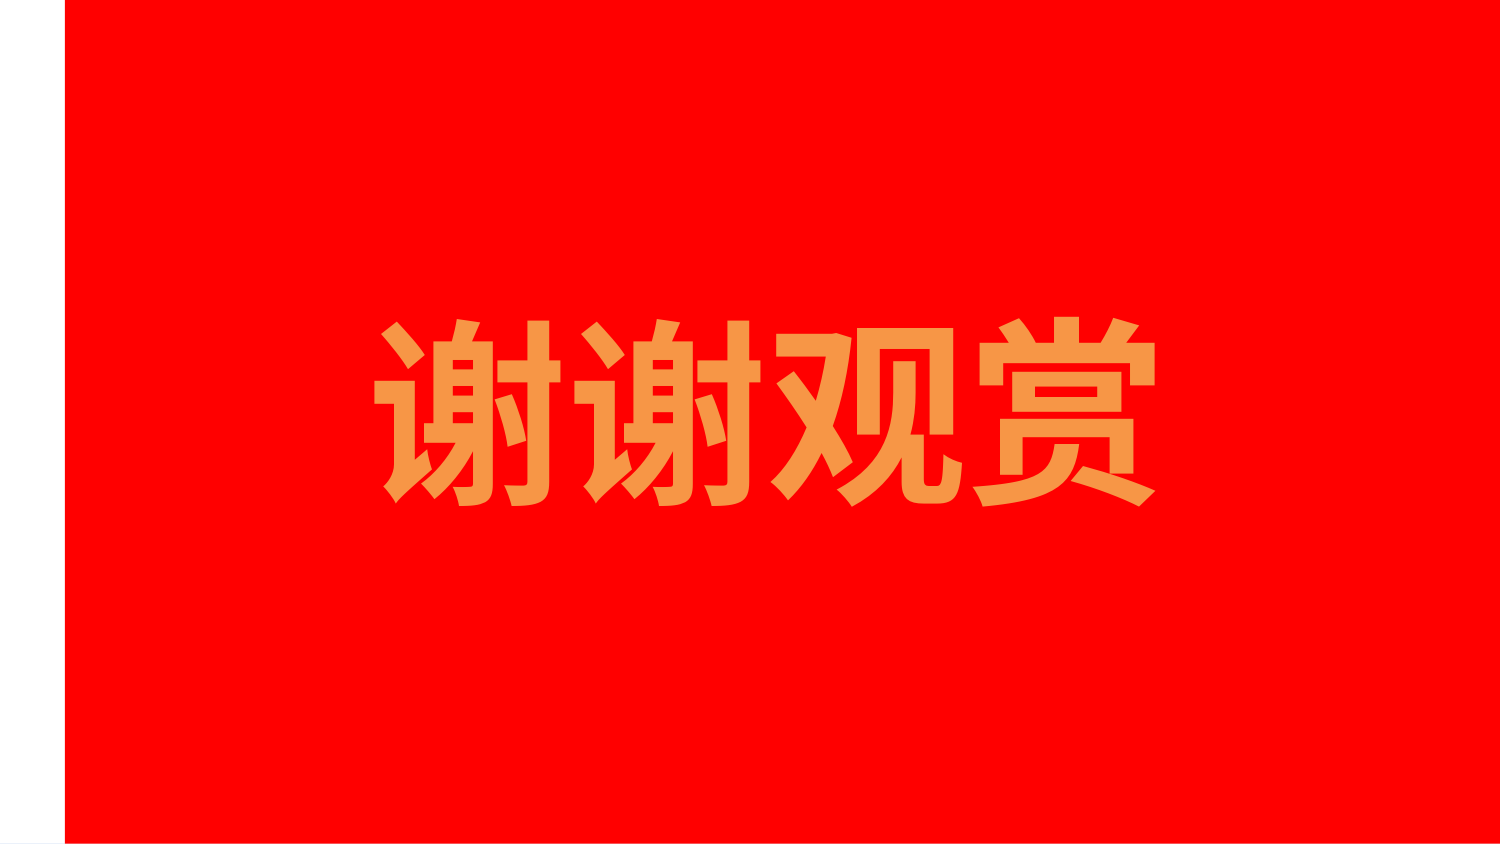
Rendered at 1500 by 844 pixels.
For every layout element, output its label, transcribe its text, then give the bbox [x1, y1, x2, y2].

text_box [0, 0, 64, 844]
text_box 谢谢观赏 [324, 282, 1211, 538]
text_box [64, 0, 1500, 844]
